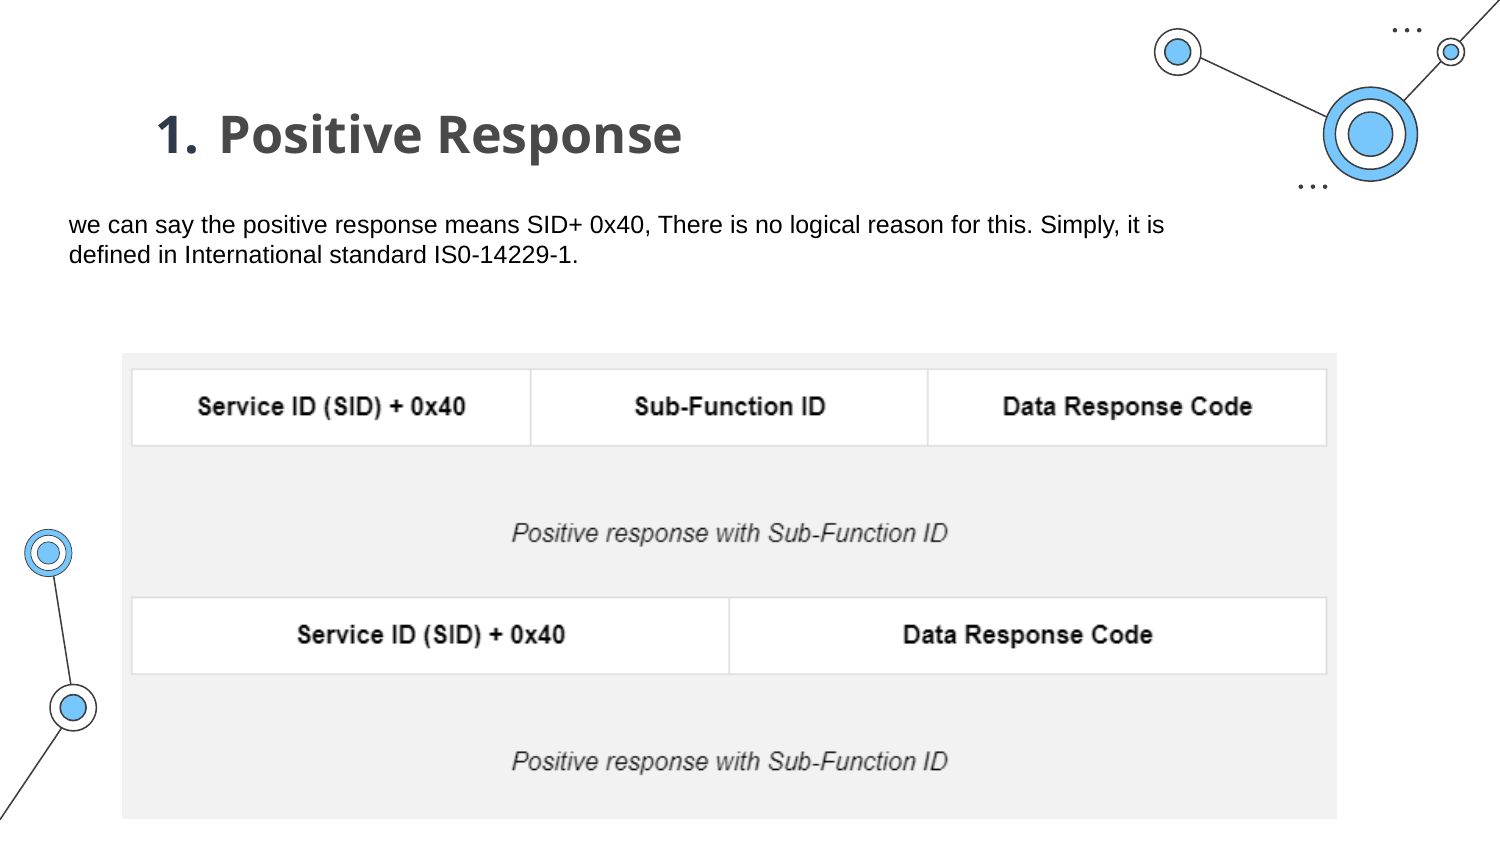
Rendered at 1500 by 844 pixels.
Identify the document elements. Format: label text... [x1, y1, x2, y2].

title Positive Response [128, 55, 1086, 150]
text_box we can say the positive response means SID+ 0x40, There is no logical reason for this. Simply, it is defined in International standard IS0-14229-1. [53, 193, 1230, 284]
picture [122, 352, 1337, 820]
